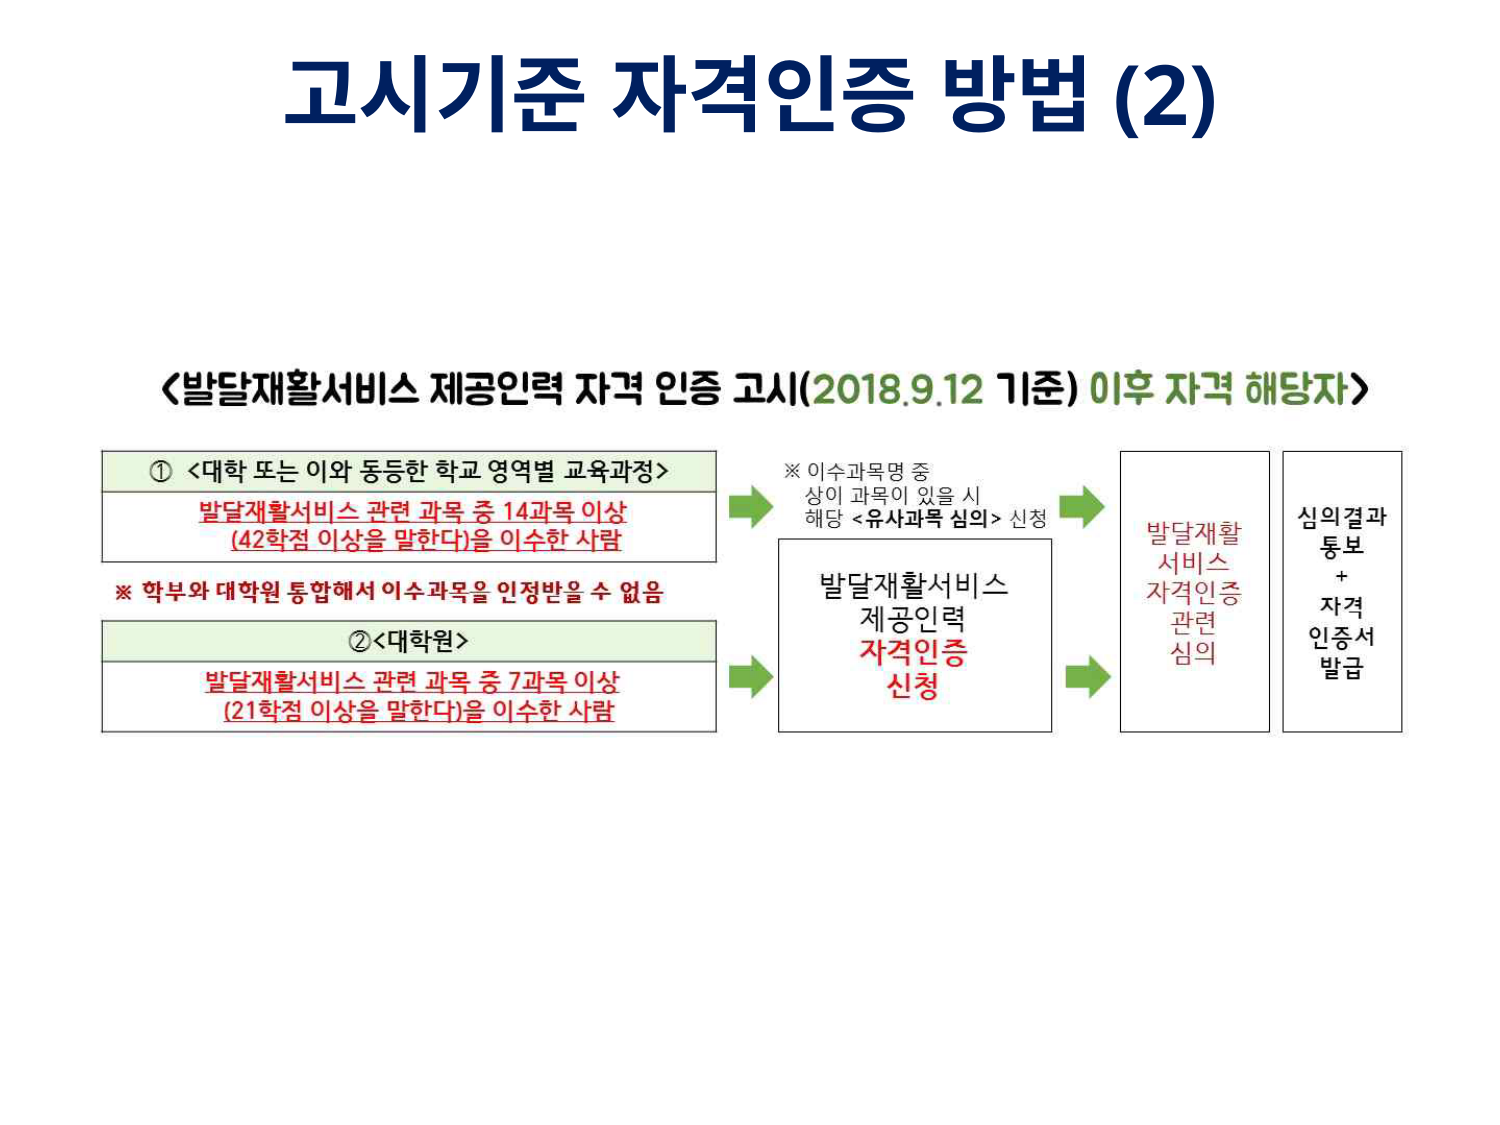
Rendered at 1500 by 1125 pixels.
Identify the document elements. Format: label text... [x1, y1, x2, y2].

title 고시기준 자격인증 방법(2) [0, 0, 1500, 185]
picture [83, 187, 1417, 938]
